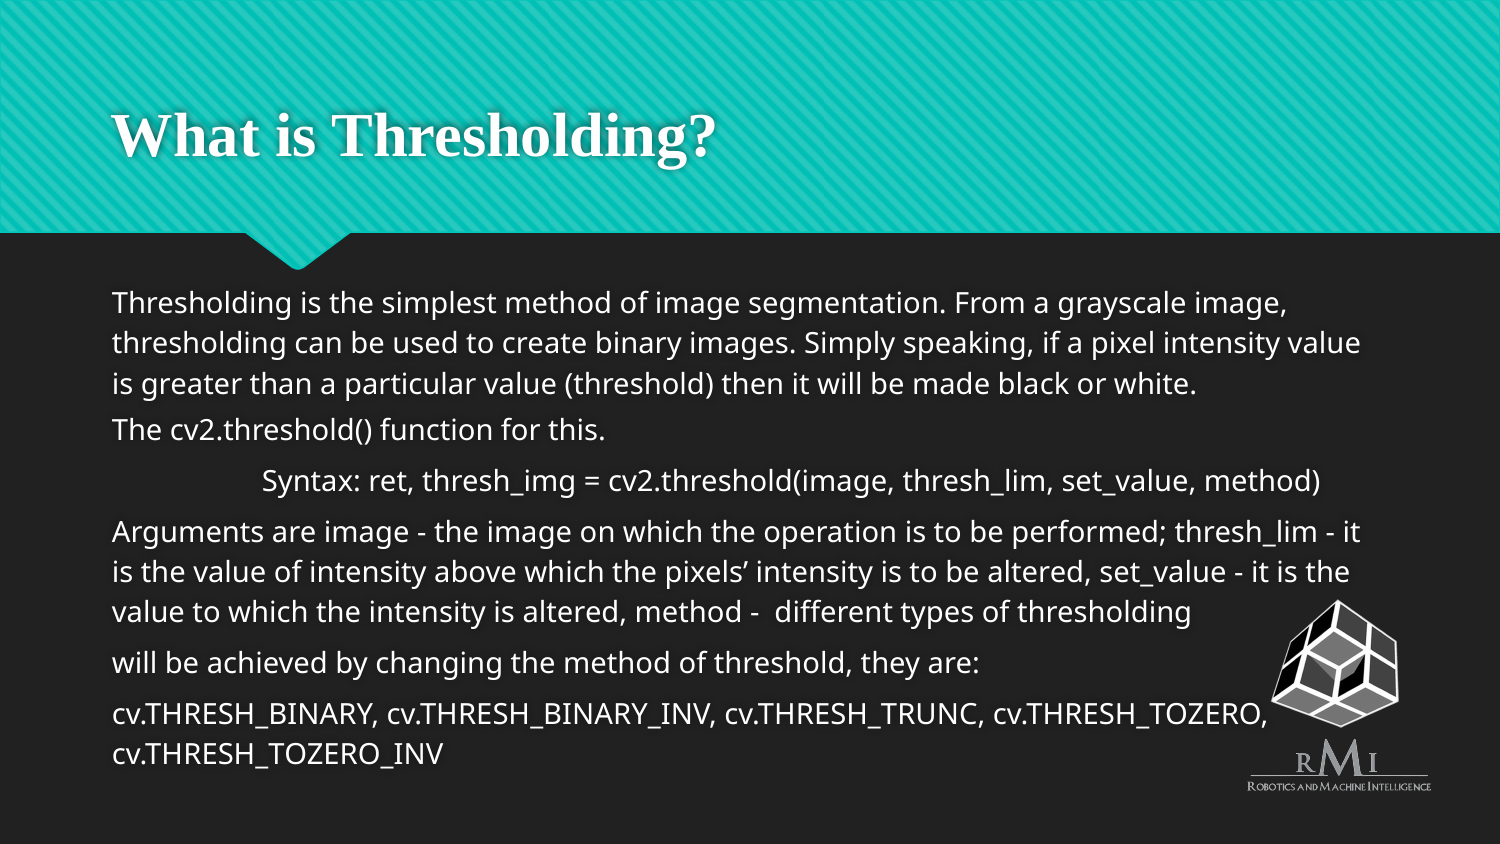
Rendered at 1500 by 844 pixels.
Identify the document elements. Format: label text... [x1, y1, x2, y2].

picture [1, 1, 1499, 268]
list Thresholding is the simplest method of image segmentation. From a grayscale image, thresholding can be used to create binary images. Simply speaking, if a pixel intensity value is greater than a particular value (threshold) then it will be made black or white. The cv2.threshold() function for this. Syntax: ret, thresh_img = cv2.threshold(image, thresh_lim, set_value, method) Arguments are image - the image on which the operation is to be performed; thresh_lim - it is the value of intensity above which the pixels’ intensity is to be altered, set_value - it is the value to which the intensity is altered, method - different types of thresholding will be achieved by changing the method of threshold, they are: cv.THRESH_BINARY, cv.THRESH_BINARY_INV, cv.THRESH_TRUNC, cv.THRESH_TOZERO, cv.THRESH_TOZERO_INV [100, 273, 1400, 778]
title What is Thresholding? [99, 55, 1401, 175]
picture [1225, 591, 1457, 800]
